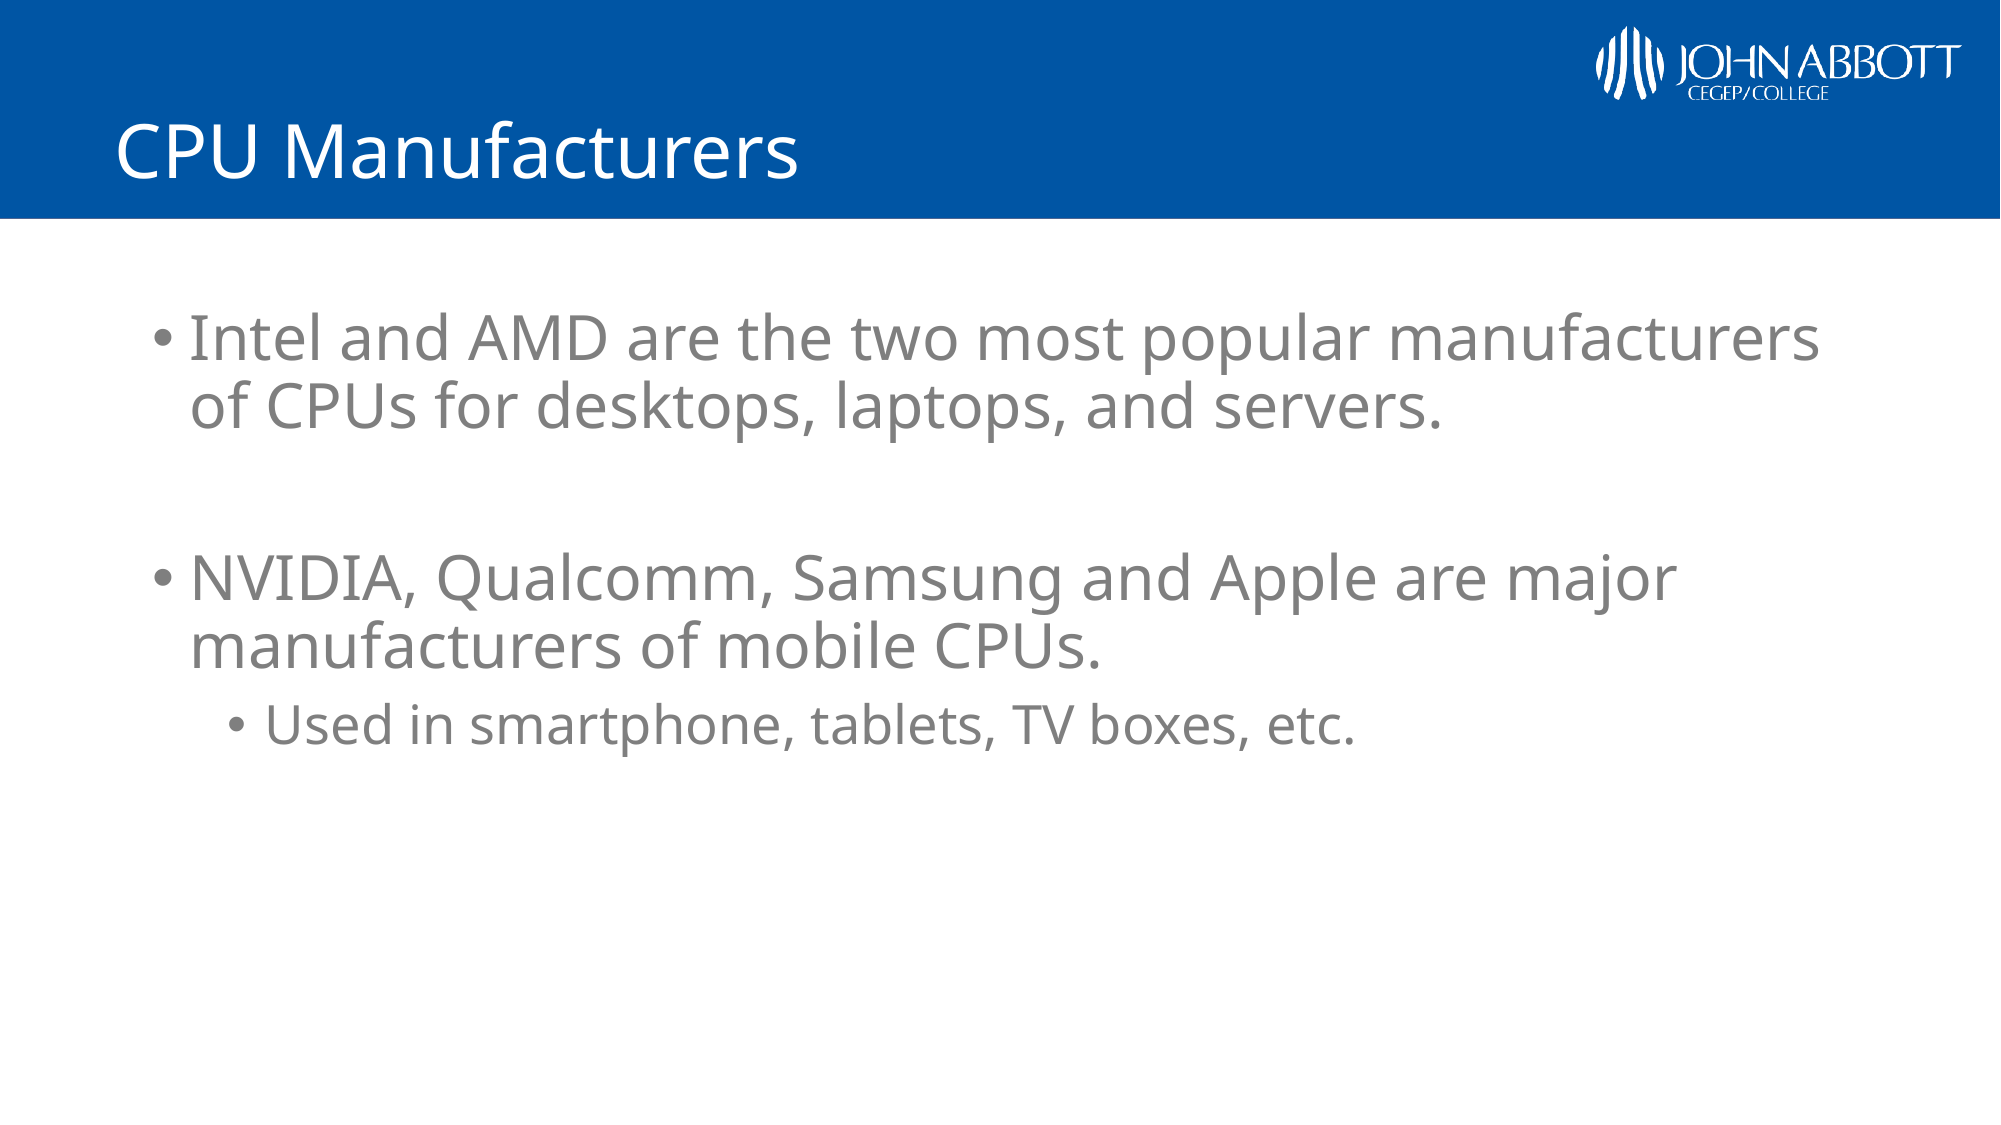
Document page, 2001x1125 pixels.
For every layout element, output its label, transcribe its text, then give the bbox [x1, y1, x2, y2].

picture [1863, 26, 1962, 100]
title CPU Manufacturers [99, 0, 1863, 202]
list Intel and AMD are the two most popular manufacturers of CPUs for desktops, laptops, and servers. NVIDIA, Qualcomm, Samsung and Apple are major manufacturers of mobile CPUs. Used in smartphone, tablets, TV boxes, etc. [137, 299, 1863, 1014]
